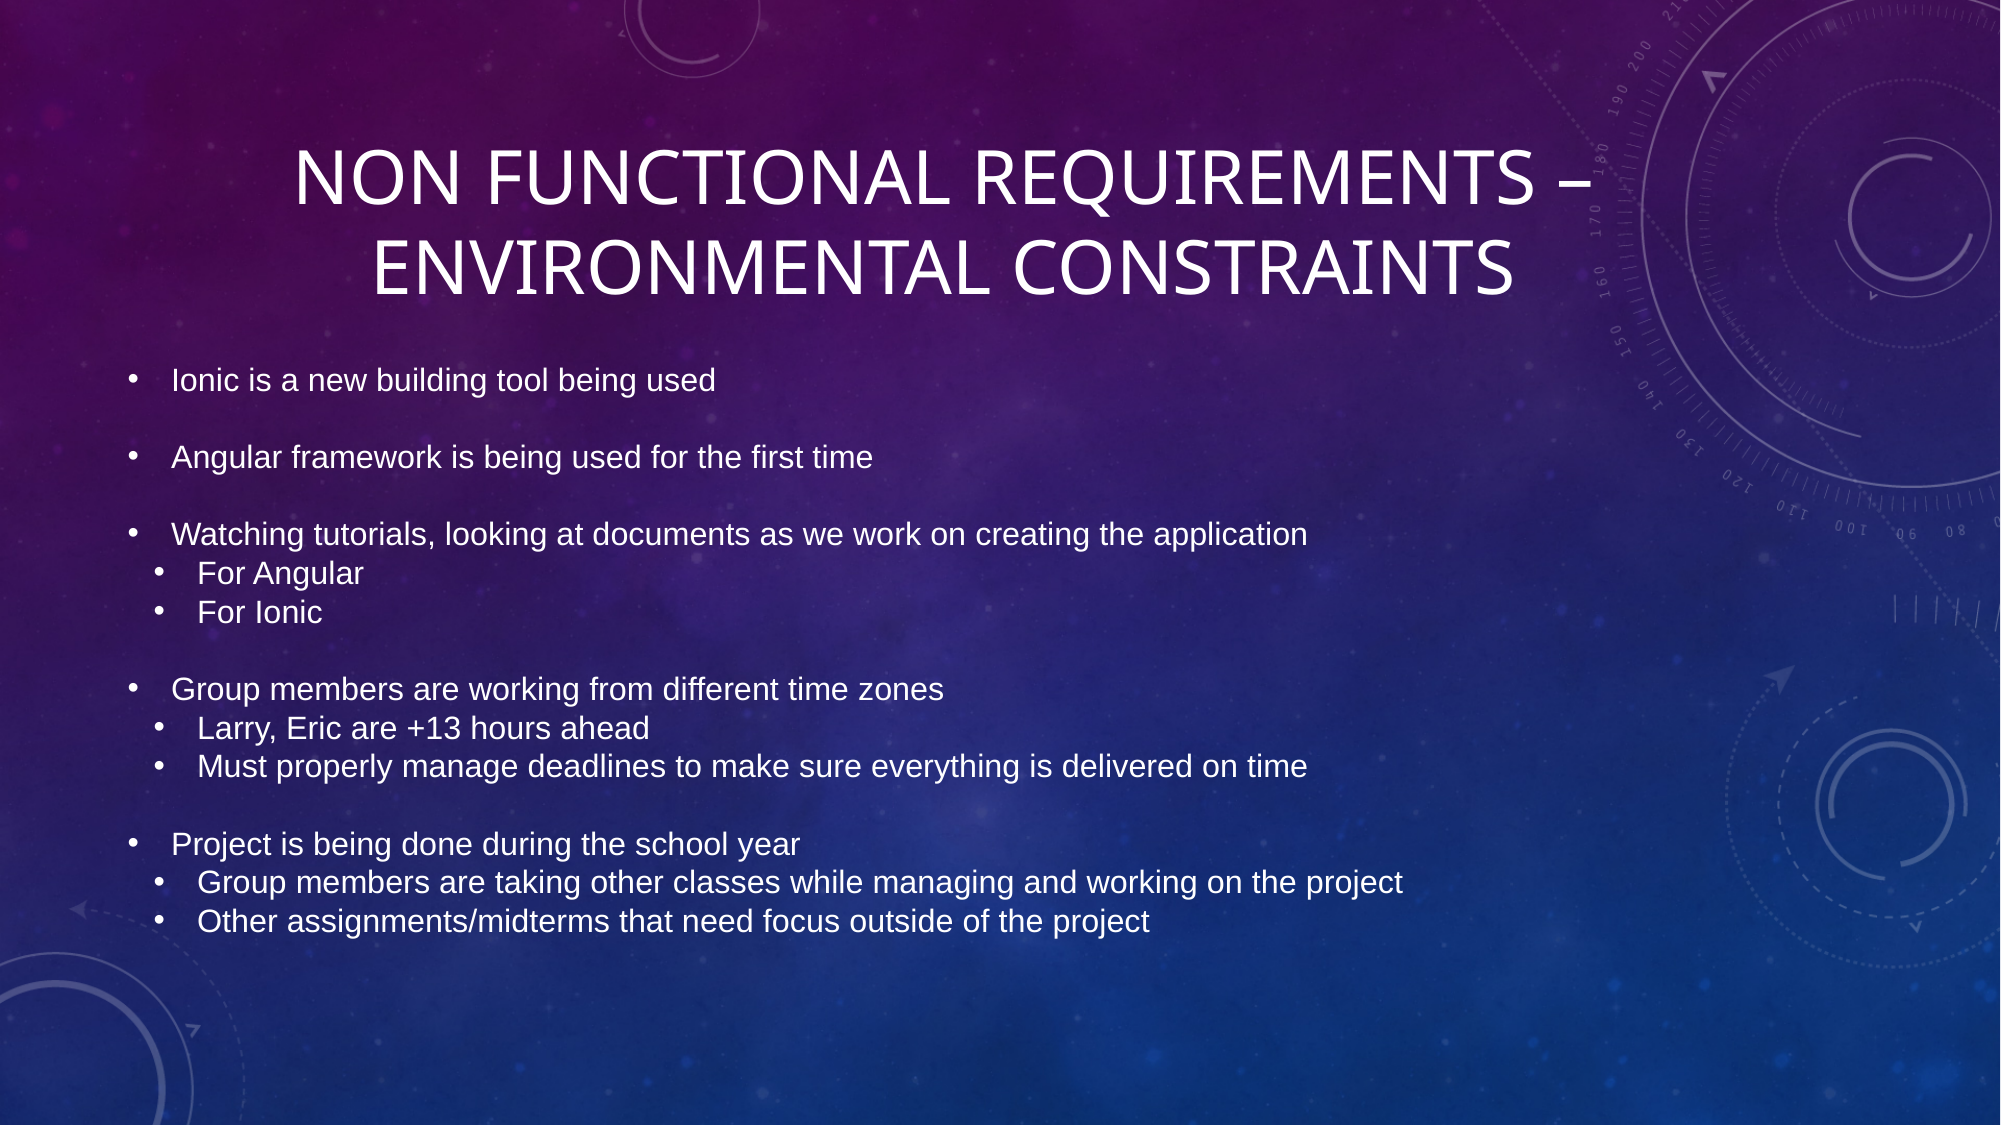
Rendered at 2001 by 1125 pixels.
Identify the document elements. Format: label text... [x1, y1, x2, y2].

list Ionic is a new building tool being used Angular framework is being used for the first time Watching tutorials, looking at documents as we work on creating the application For Angular For Ionic Group members are working from different time zones Larry, Eric are +13 hours ahead Must properly manage deadlines to make sure everything is delivered on time Project is being done during the school year Group members are taking other classes while managing and working on the project Other assignments/midterms that need focus outside of the project [112, 351, 1775, 950]
title Non Functional requirements – environmental constraints [112, 99, 1775, 339]
picture [0, 0, 2001, 1125]
